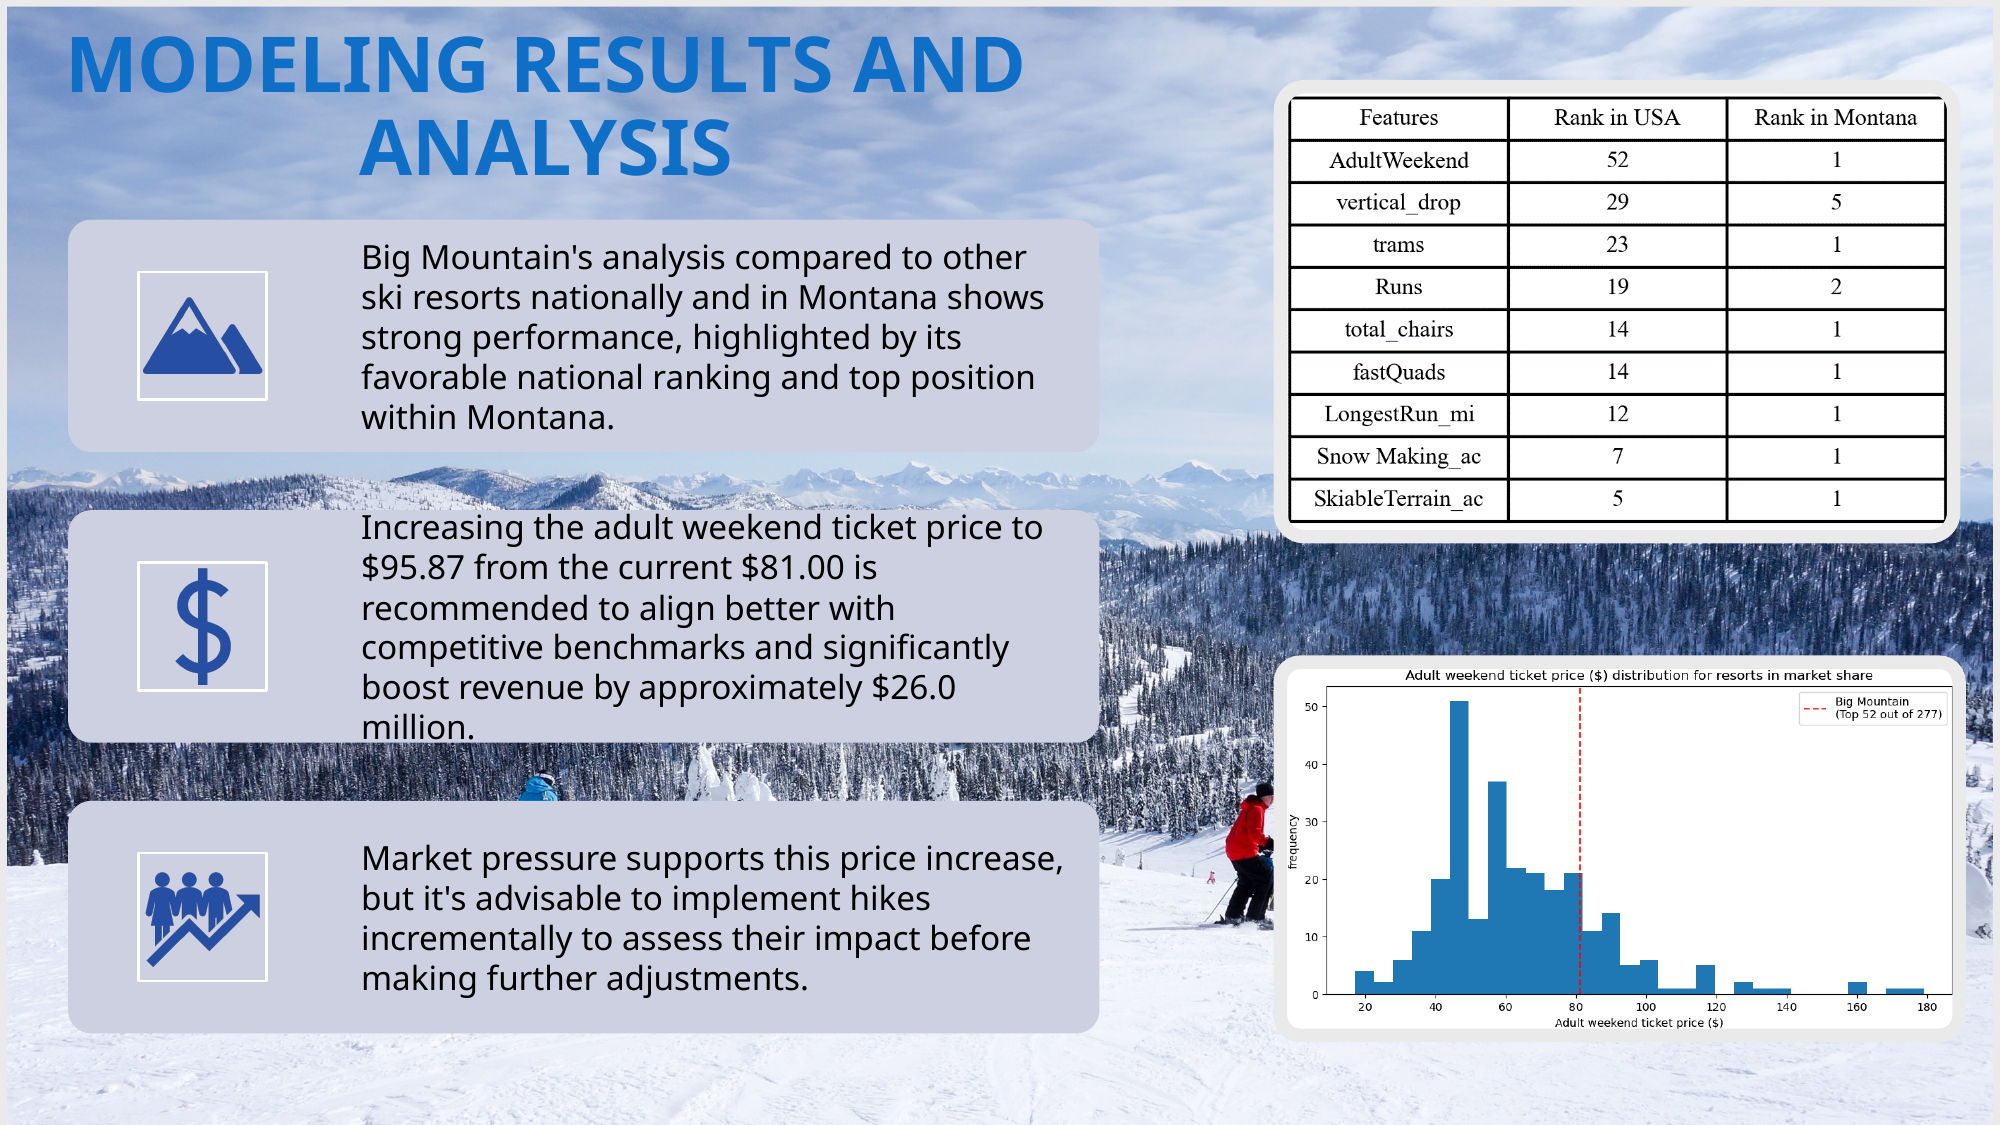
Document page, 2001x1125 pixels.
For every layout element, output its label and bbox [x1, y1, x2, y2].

text_box [67, 219, 1100, 1034]
picture [0, 0, 2000, 1125]
